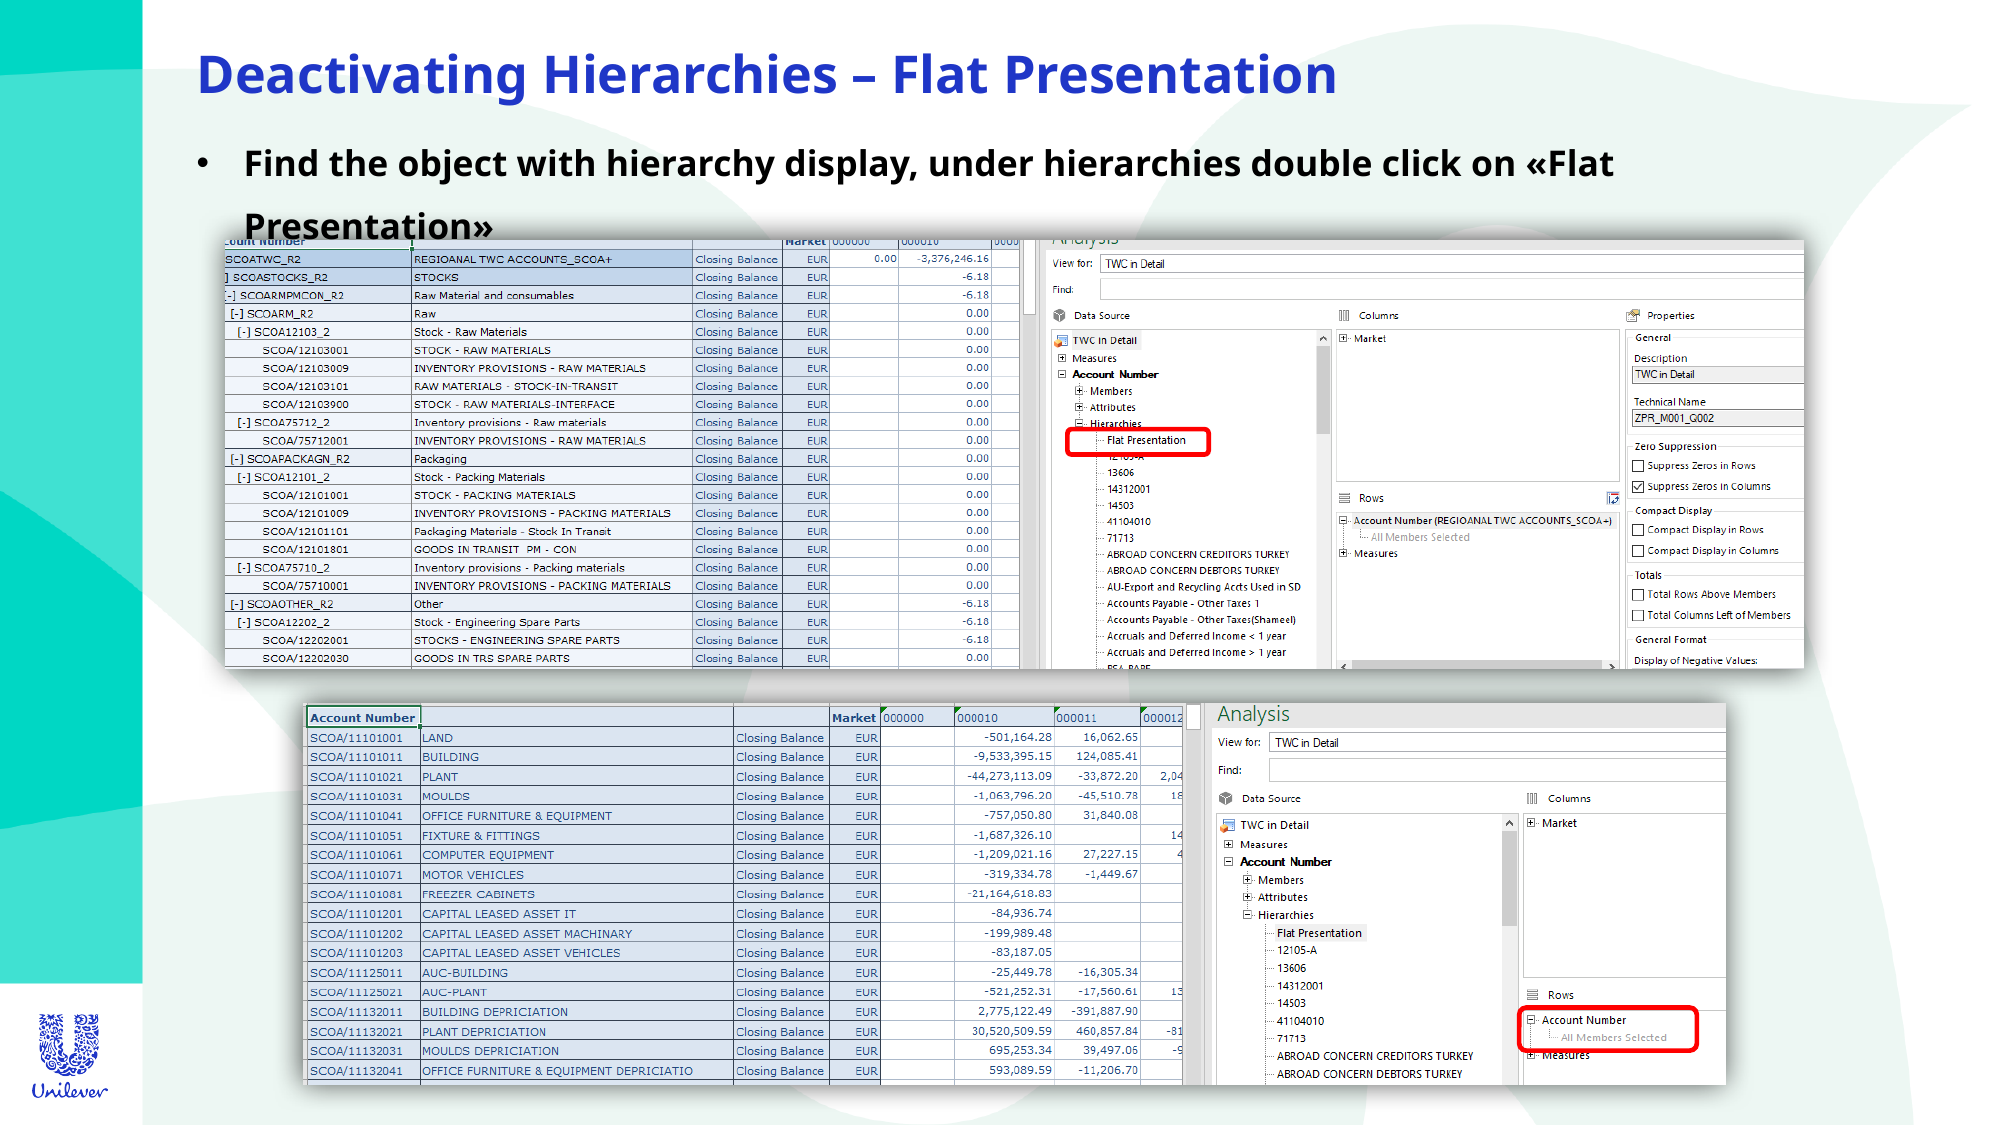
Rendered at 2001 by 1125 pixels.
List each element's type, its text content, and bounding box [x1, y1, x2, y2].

list Find the object with hierarchy display, under hierarchies double click on «Flat Presentation» [196, 119, 1821, 978]
title Deactivating Hierarchies – Flat Presentation [196, 47, 1558, 119]
picture [0, 0, 2001, 1125]
